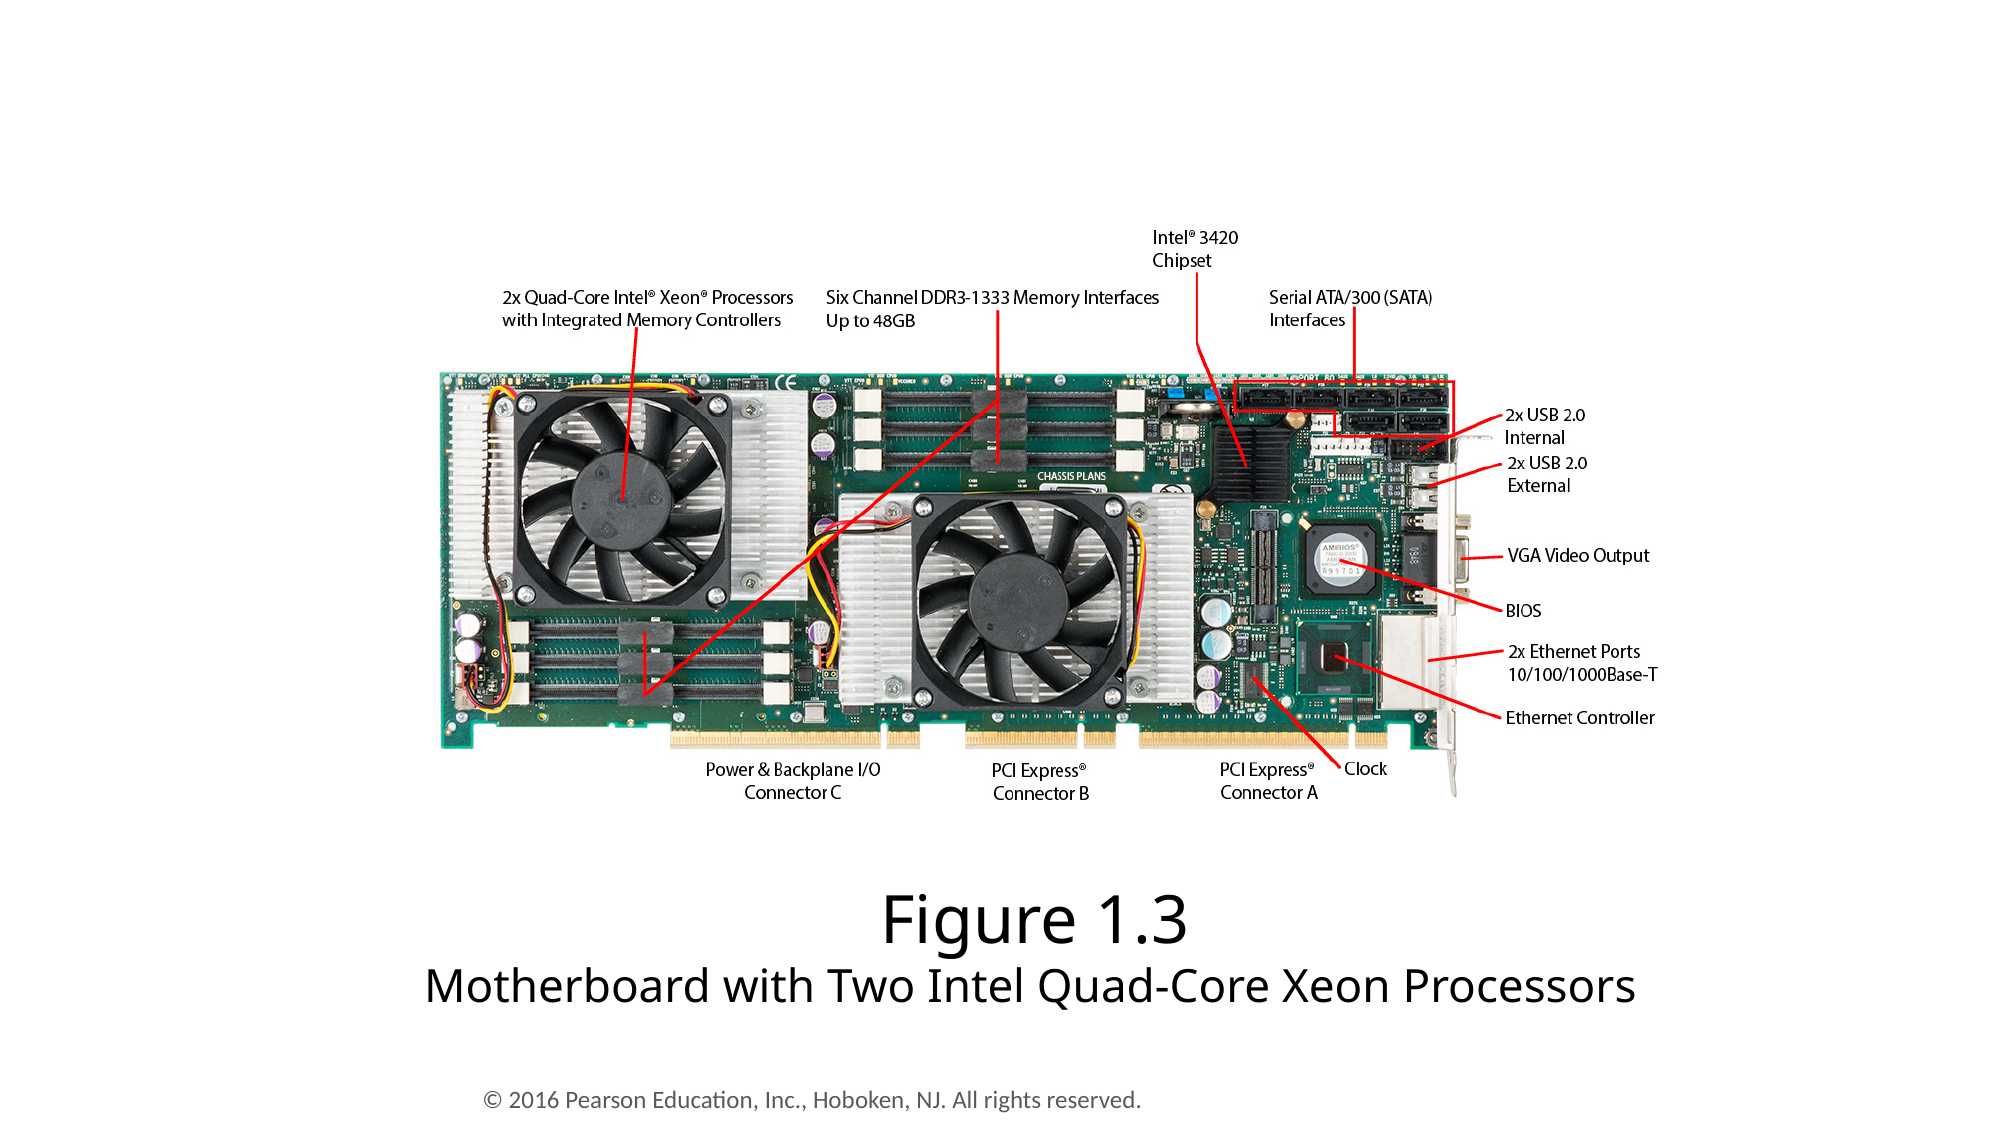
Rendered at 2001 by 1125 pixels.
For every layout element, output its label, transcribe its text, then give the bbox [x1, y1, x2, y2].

text_box Figure 1.3 Motherboard with Two Intel Quad-Core Xeon Processors [409, 869, 1662, 1020]
footer © 2016 Pearson Education, Inc., Hoboken, NJ. All rights reserved. [350, 1068, 1276, 1125]
picture [409, 219, 1662, 812]
